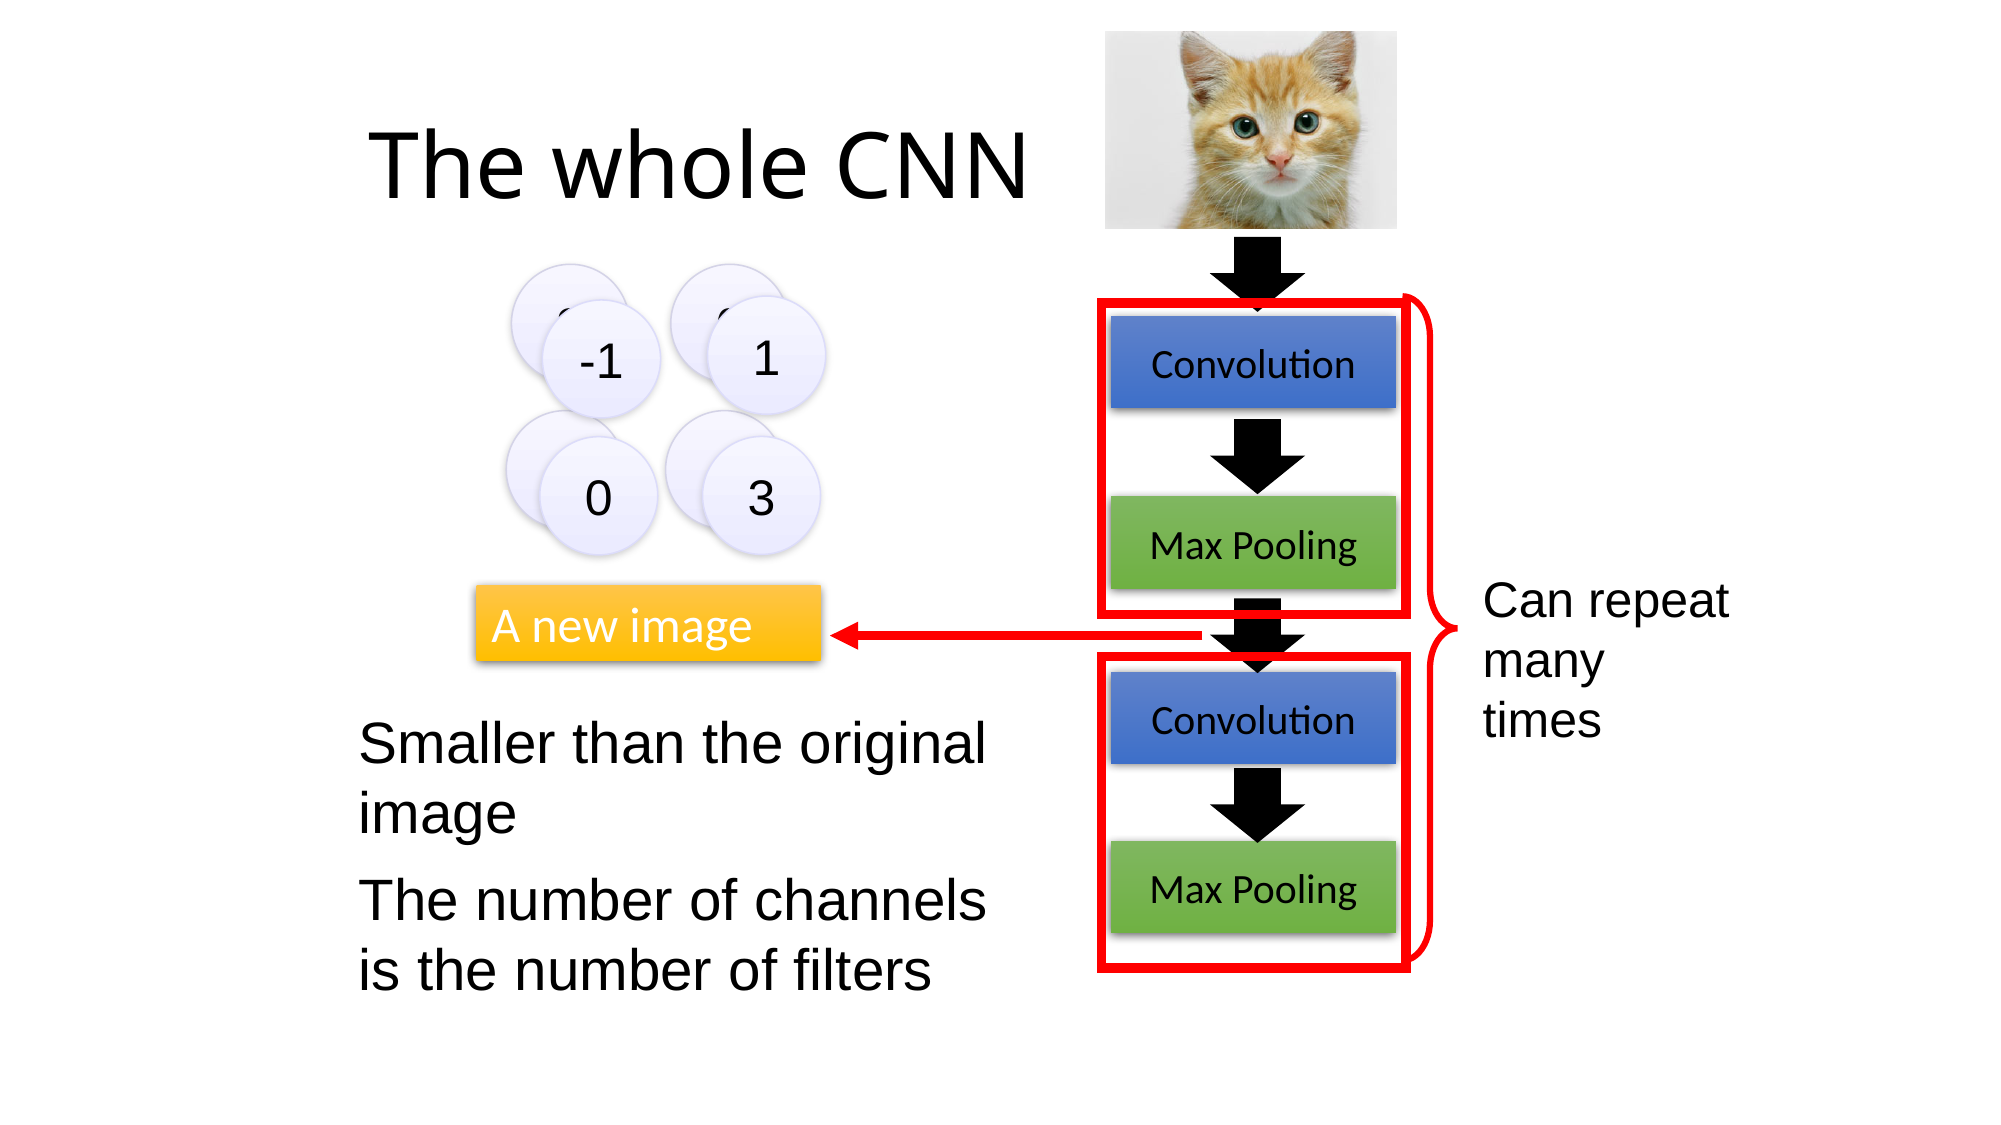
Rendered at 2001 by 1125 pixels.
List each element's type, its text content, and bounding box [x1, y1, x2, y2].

text_box Smaller than the original image [344, 697, 1042, 852]
text_box [1402, 295, 1458, 961]
text_box A new image [476, 585, 821, 661]
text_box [506, 264, 826, 555]
text_box [1209, 616, 1306, 655]
picture [1105, 31, 1397, 229]
text_box The number of channels is the number of filters [344, 854, 1048, 1010]
text_box [1100, 655, 1407, 969]
title The whole CNN [353, 59, 1647, 278]
text_box Can repeat many times [1467, 560, 1746, 755]
text_box [1209, 236, 1306, 302]
text_box [1100, 302, 1407, 616]
